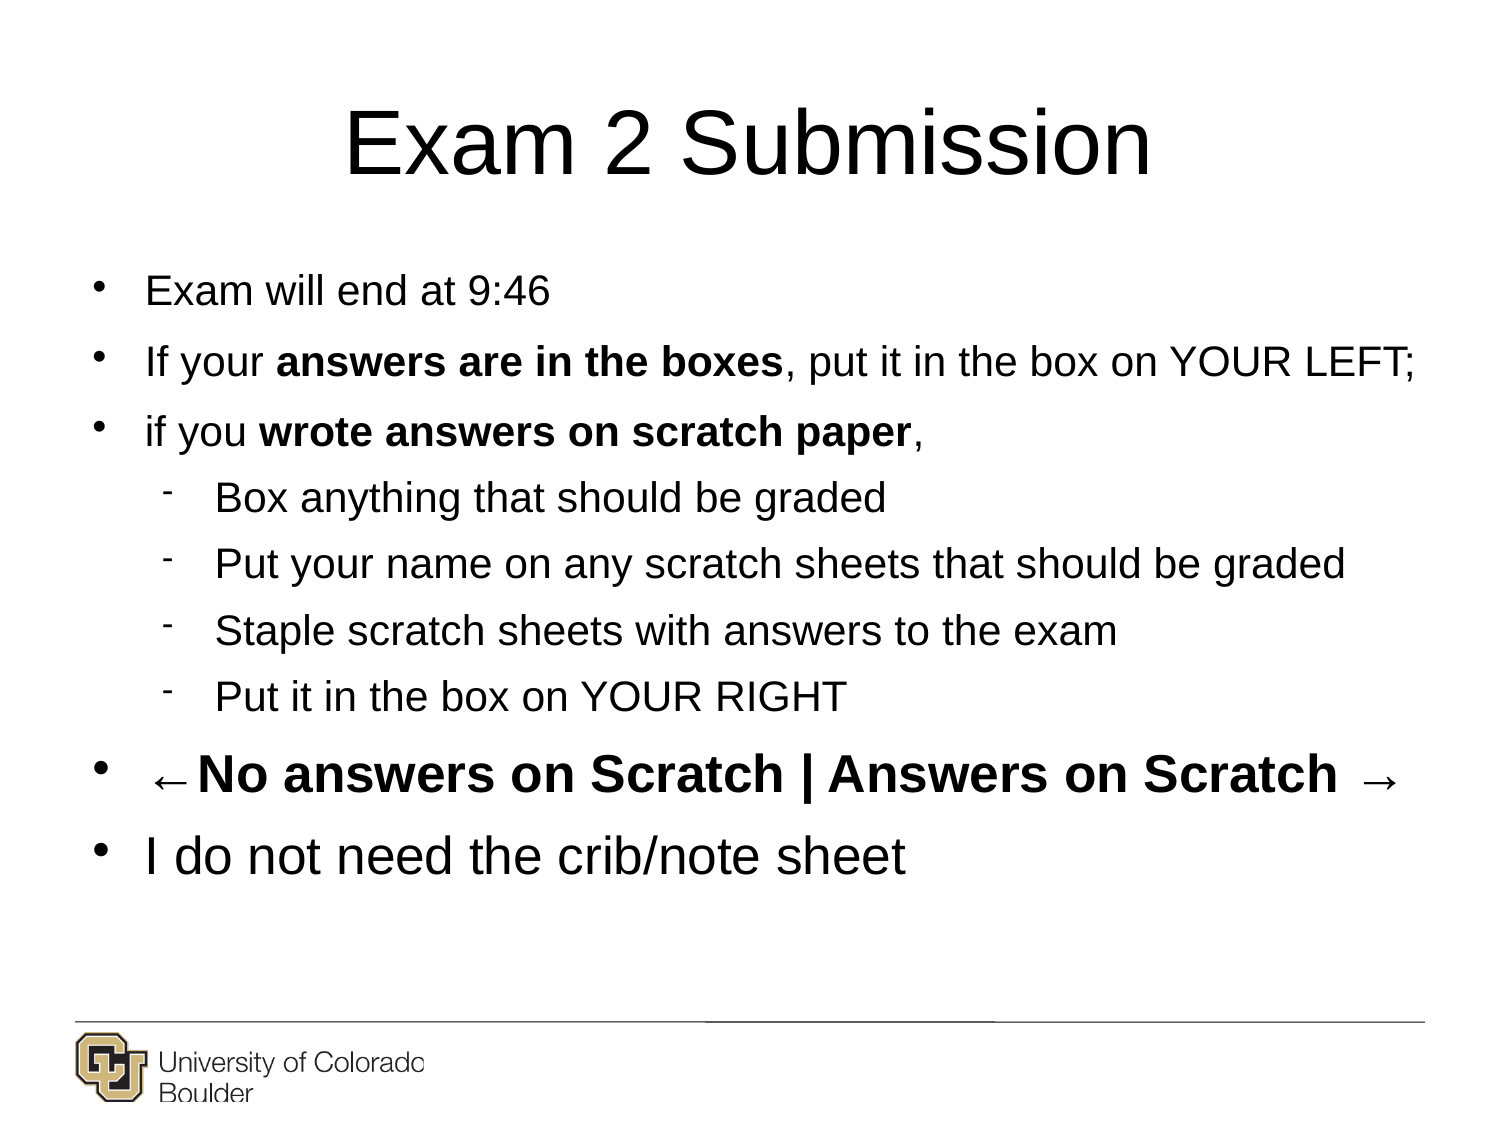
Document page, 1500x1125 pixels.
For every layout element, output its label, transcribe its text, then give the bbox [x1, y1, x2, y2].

title Exam 2 Submission [75, 44, 1424, 232]
list Exam will end at 9:46 If your answers are in the boxes, put it in the box on YOUR LEFT; if you wrote answers on scratch paper, Box anything that should be graded Put your name on any scratch sheets that should be graded Staple scratch sheets with answers to the exam Put it in the box on YOUR RIGHT ←No answers on Scratch | Answers on Scratch → I do not need the crib/note sheet [75, 263, 1424, 915]
